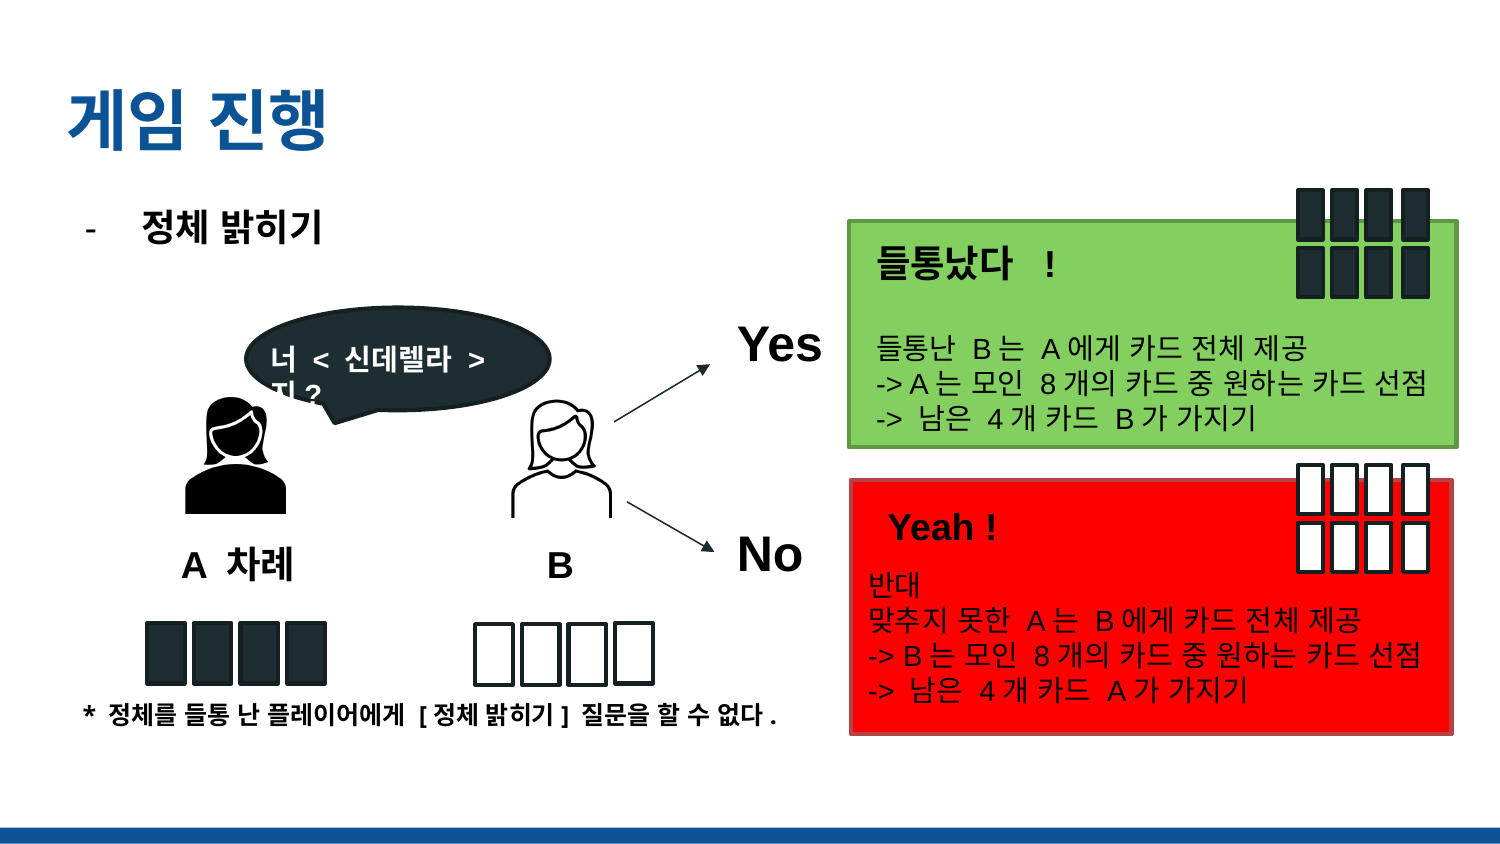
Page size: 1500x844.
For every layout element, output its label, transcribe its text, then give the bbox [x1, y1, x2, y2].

text_box [147, 622, 185, 684]
text_box [1403, 190, 1428, 240]
text_box Yeah ! [872, 495, 1243, 559]
text_box No [721, 514, 872, 590]
text_box [1403, 248, 1428, 298]
text_box [1297, 522, 1323, 572]
text_box B [531, 549, 591, 594]
text_box [1403, 464, 1428, 514]
text_box [568, 624, 607, 685]
text_box [851, 590, 1452, 735]
text_box [1332, 190, 1357, 240]
text_box [1357, 220, 1366, 232]
text_box * 정체를 들통 난 플레이어에게 [정체 밝히기] 질문을 할 수 없다. [67, 691, 831, 743]
text_box 너 < 신데렐라 >지? [255, 333, 550, 385]
text_box [1297, 190, 1323, 240]
text_box [287, 622, 325, 684]
text_box [1323, 220, 1332, 232]
text_box [1403, 522, 1428, 572]
text_box [1392, 220, 1403, 232]
text_box [311, 385, 529, 424]
text_box [266, 307, 529, 333]
text_box [1366, 464, 1392, 514]
text_box [240, 622, 278, 684]
text_box 들통났다 ! 들통난 B는 A에게 카드 전체 제공 -> A는 모인 8개의 카드 중 원하는 카드 선점 -> 남은 4개 카드 B가 가지기 [861, 232, 1457, 445]
title 게임 진행 [51, 64, 1449, 167]
text_box [475, 624, 513, 685]
text_box [246, 341, 255, 377]
text_box [1366, 522, 1392, 572]
text_box [1366, 248, 1392, 298]
text_box [615, 622, 653, 684]
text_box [626, 501, 715, 553]
text_box [849, 220, 1297, 304]
text_box [521, 624, 560, 685]
text_box 반대 맞추지 못한 A는 B에게 카드 전체 제공 -> B는 모인 8개의 카드 중 원하는 카드 선점 -> 남은 4개 카드 A가 가지기 [853, 559, 1500, 717]
text_box [193, 622, 232, 684]
text_box [1366, 190, 1392, 240]
text_box [1332, 248, 1357, 298]
list 정체 밝히기 [51, 189, 1449, 750]
text_box [851, 479, 1452, 559]
text_box A 차례 [165, 533, 338, 595]
text_box [1332, 464, 1357, 514]
picture [160, 385, 311, 537]
text_box [1332, 522, 1357, 572]
text_box [1297, 464, 1323, 514]
picture [485, 388, 637, 540]
text_box [849, 381, 1457, 448]
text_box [613, 363, 711, 423]
text_box [1297, 248, 1323, 298]
text_box Yes [721, 304, 861, 381]
text_box [1428, 220, 1457, 232]
